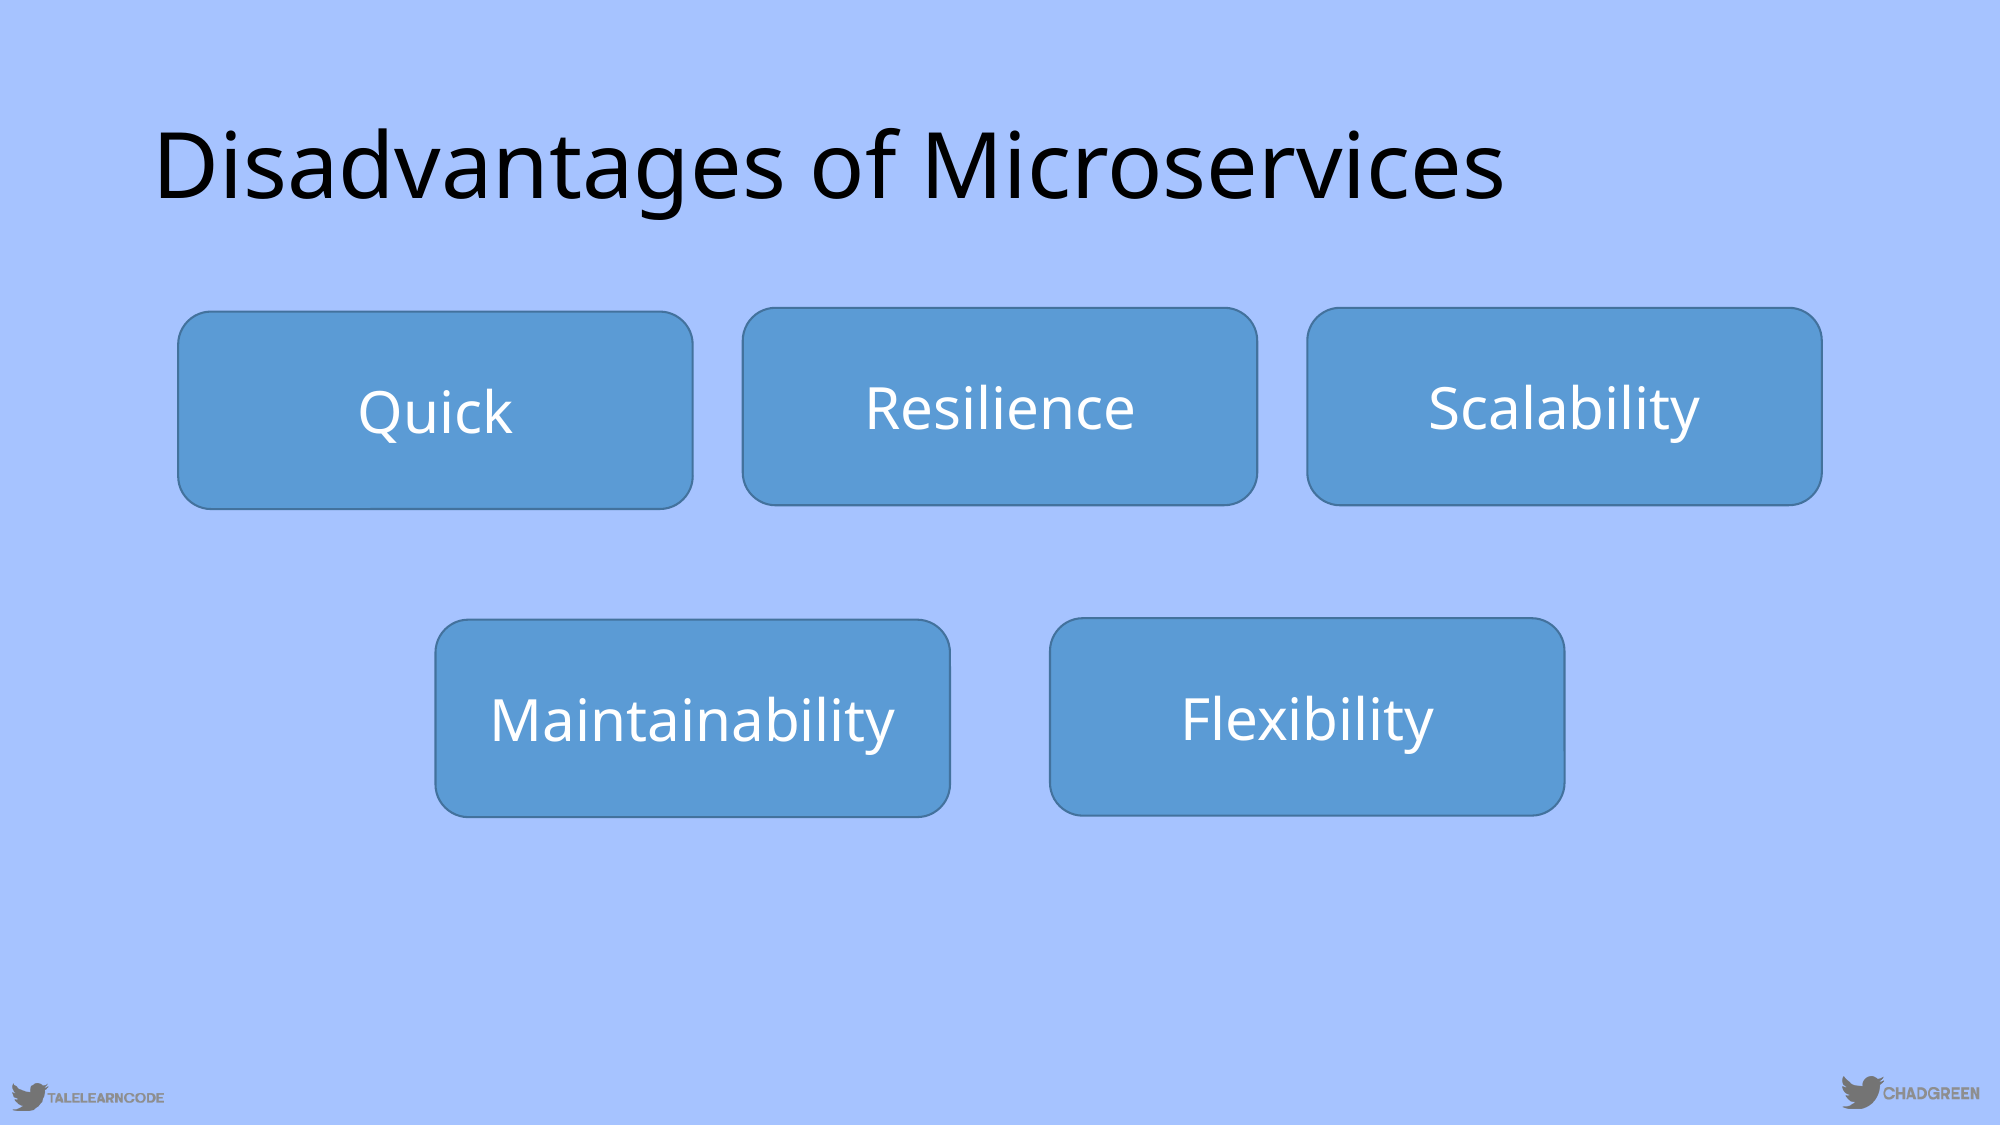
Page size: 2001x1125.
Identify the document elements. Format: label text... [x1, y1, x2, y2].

text_box Maintainability [434, 618, 952, 819]
text_box Resilience [741, 306, 1259, 507]
title Disadvantages of Microservices [137, 59, 1863, 278]
text_box Scalability [1306, 306, 1823, 507]
text_box Flexibility [1048, 617, 1566, 817]
text_box Quick [177, 310, 694, 511]
